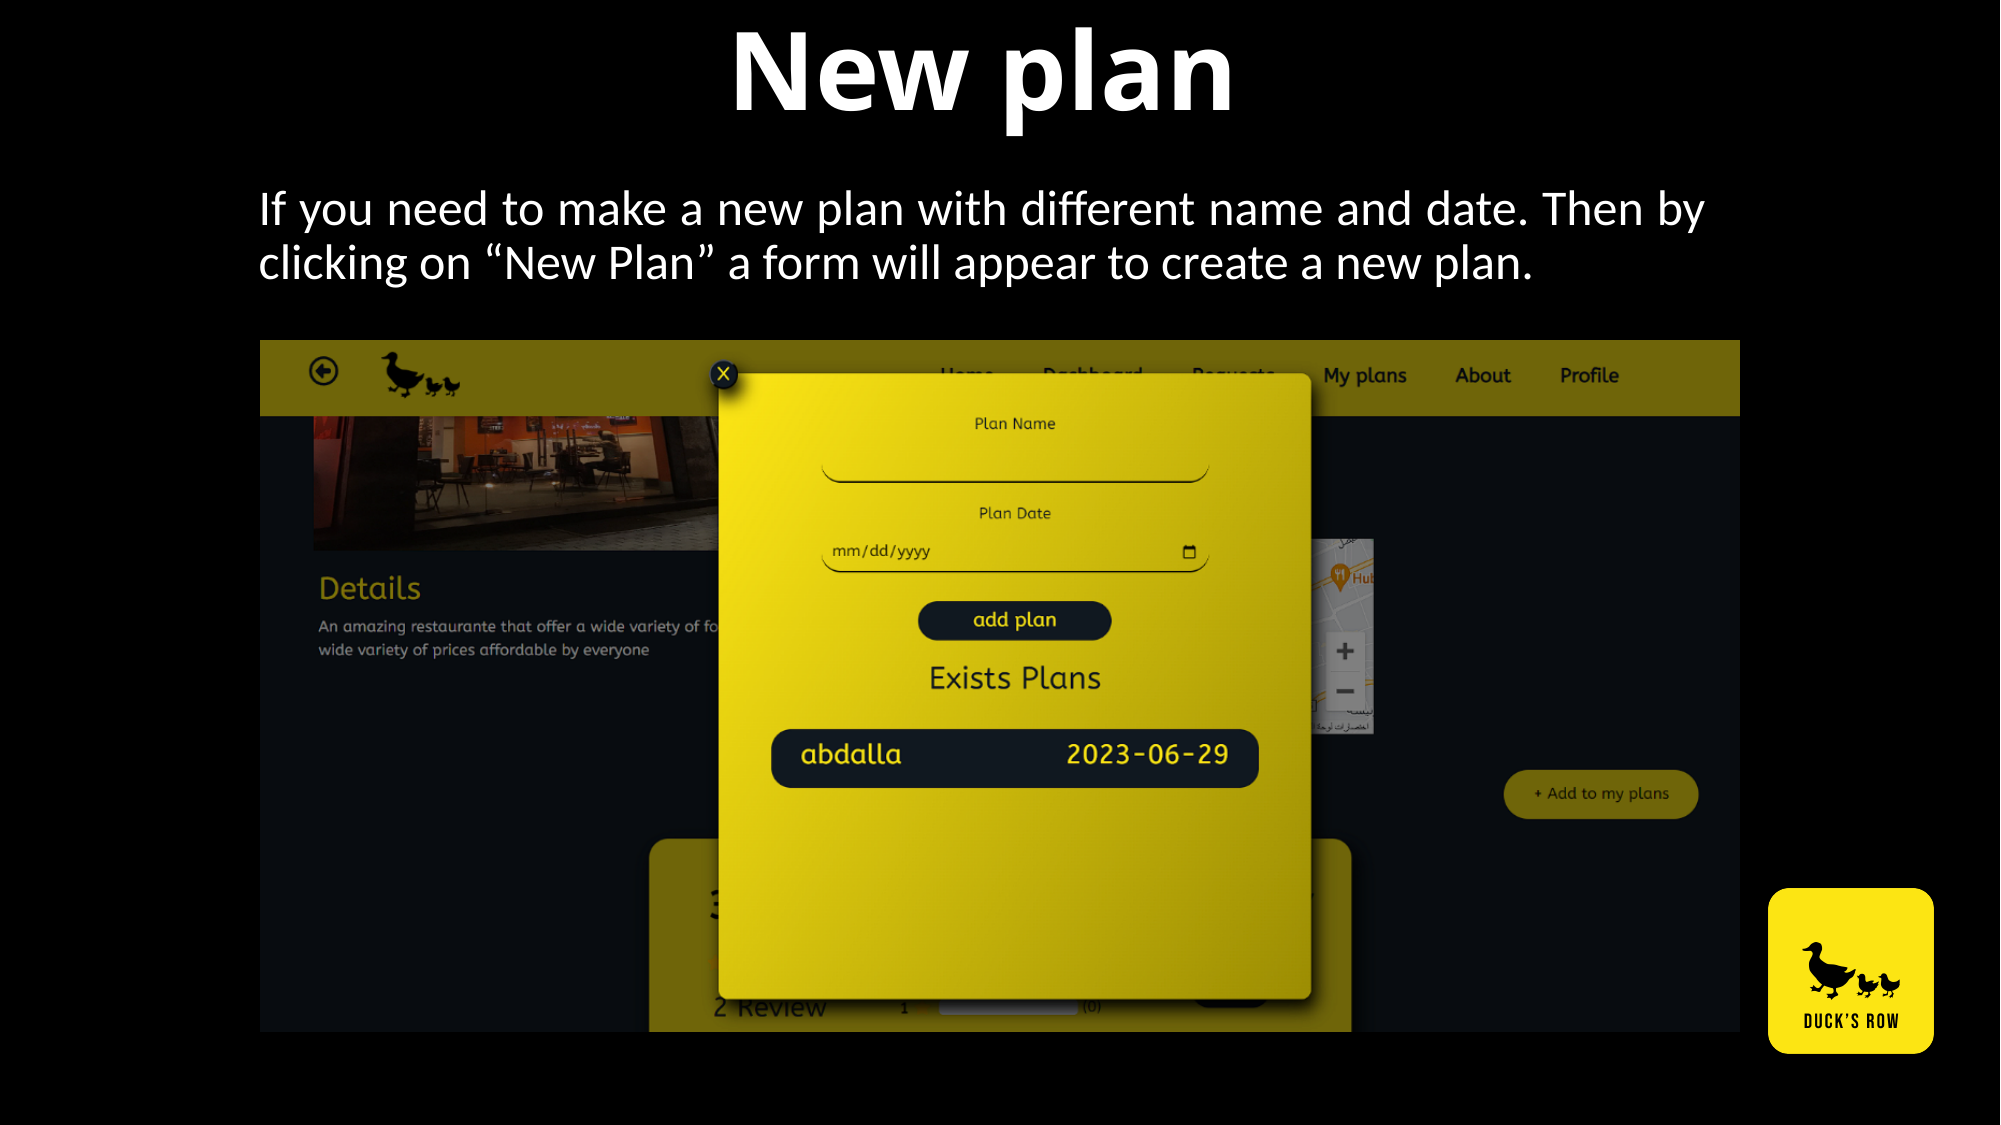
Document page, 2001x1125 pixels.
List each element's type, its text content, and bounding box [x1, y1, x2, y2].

subtitle If you need to make a new plan with different name and date. Then by clicking on “New Plan” a form will appear to create a new plan. [243, 174, 1722, 308]
picture [260, 340, 1740, 1032]
picture [1768, 888, 1934, 1054]
title New plan [386, 8, 1579, 142]
